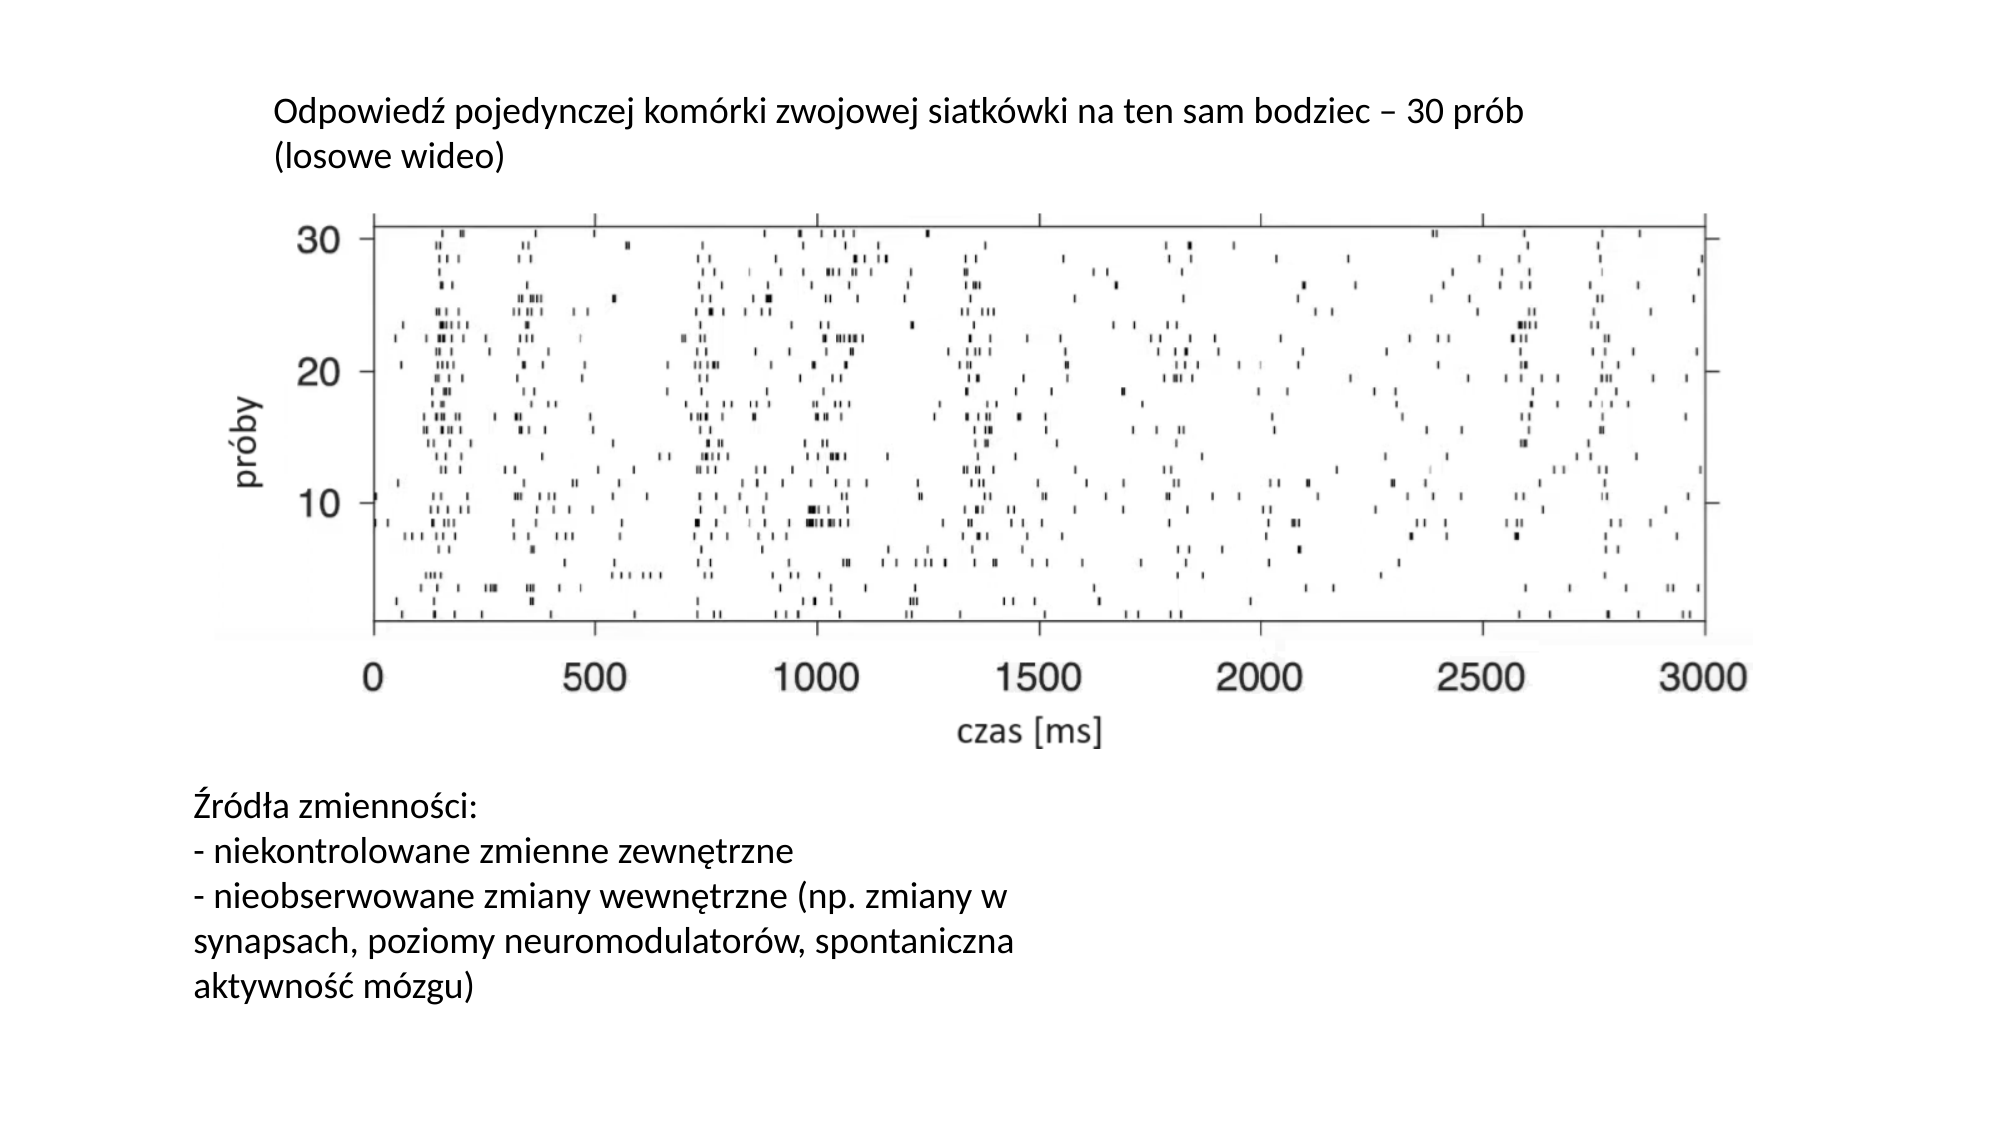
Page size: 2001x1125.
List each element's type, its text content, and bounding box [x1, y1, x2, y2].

text_box Źródła zmienności: - niekontrolowane zmienne zewnętrzne - nieobserwowane zmiany wewnętrzne (np. zmiany w synapsach, poziomy neuromodulatorów, spontaniczna aktywność mózgu) [178, 773, 1179, 1014]
picture [211, 196, 1753, 749]
text_box Odpowiedź pojedynczej komórki zwojowej siatkówki na ten sam bodziec – 30 prób (losowe wideo) [258, 78, 1663, 184]
